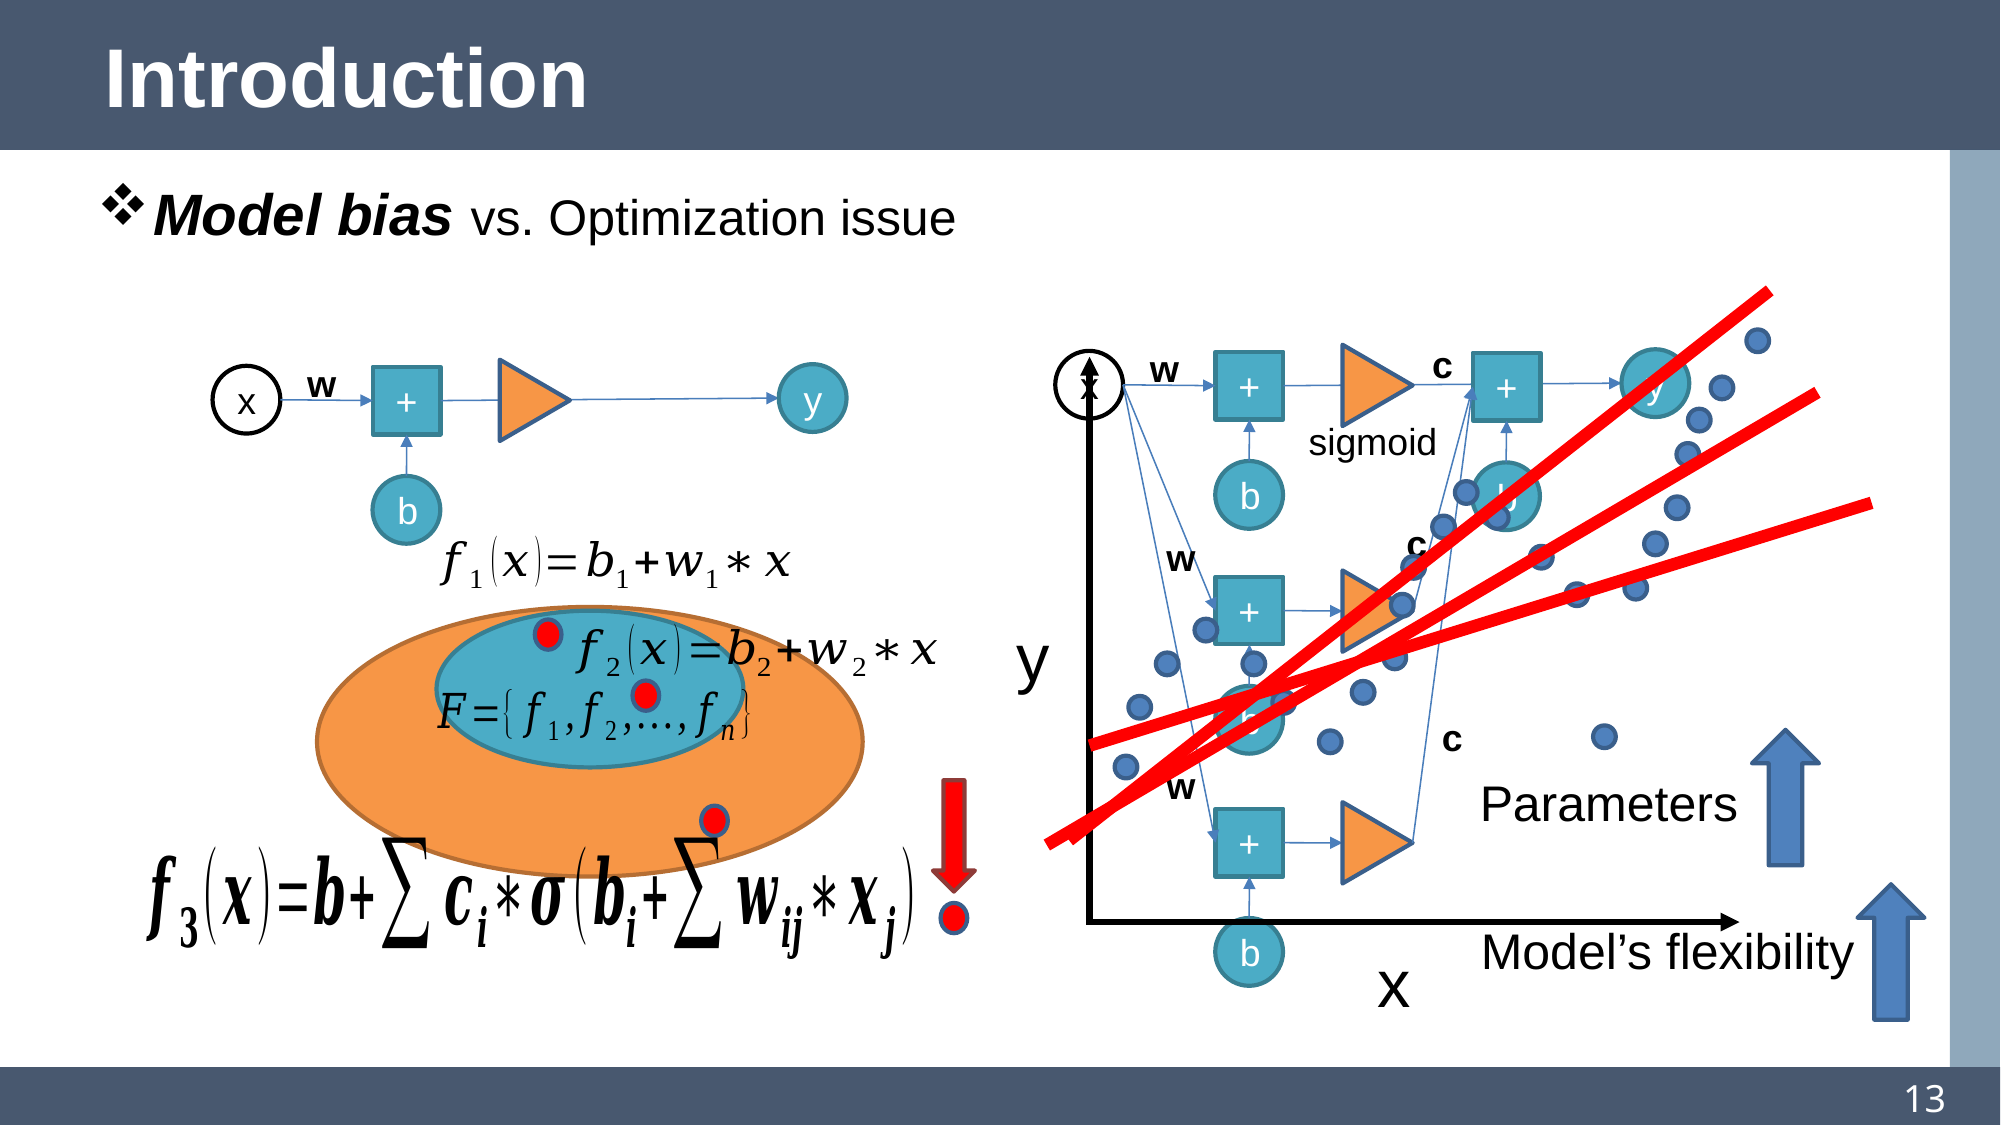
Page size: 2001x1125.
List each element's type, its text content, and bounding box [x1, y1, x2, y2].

slide_number 13 [1833, 1067, 2001, 1110]
text_box Model bias vs. Optimization issue [82, 169, 1834, 253]
text_box [930, 778, 977, 894]
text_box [1001, 290, 1872, 1030]
text_box [699, 803, 730, 838]
text_box [938, 900, 970, 936]
text_box [630, 678, 662, 713]
text_box [1876, 882, 1927, 1022]
text_box [434, 608, 746, 770]
text_box [532, 617, 564, 652]
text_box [212, 352, 847, 544]
title Introduction [104, 25, 1638, 137]
text_box [314, 604, 865, 879]
